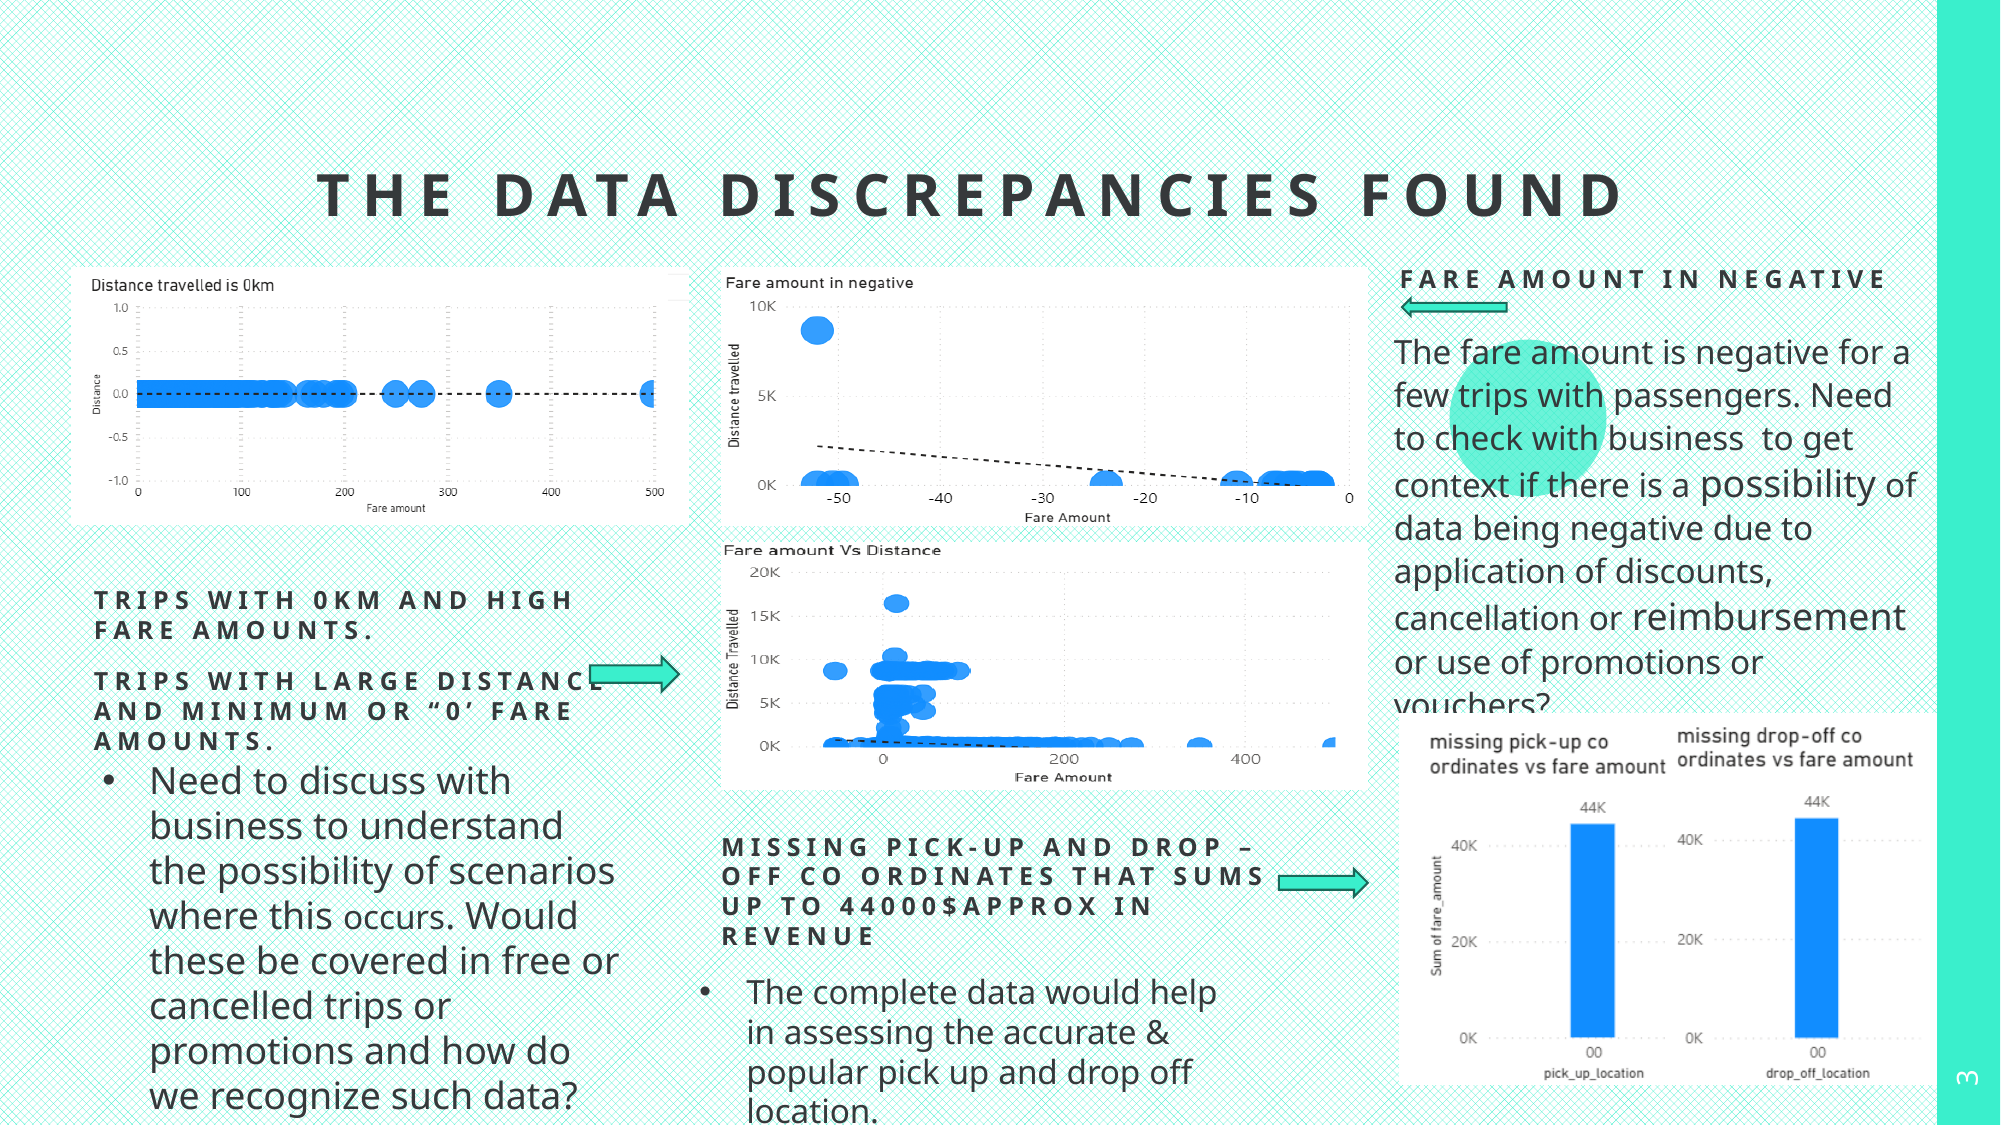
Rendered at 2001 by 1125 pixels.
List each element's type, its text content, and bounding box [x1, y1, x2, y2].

picture [721, 542, 1368, 790]
picture [721, 267, 1368, 526]
text_box [1277, 866, 1370, 900]
title The data discrepancies found [139, 143, 1800, 251]
list Need to discuss with business to understand the possibility of scenarios where this occurs. Would these be covered in free or cancelled trips or promotions and how do we recognize such data? [102, 757, 633, 1066]
picture [1399, 713, 1937, 1085]
text_box The fare amount is negative for a few trips with passengers. Need to check with business to get context if there is a possibility of data being negative due to application of discounts, cancellation or reimbursement or use of promotions or vouchers? [1379, 321, 1937, 732]
text_box The complete data would help in assessing the accurate & popular pick up and drop off location. [699, 970, 1230, 1125]
list Fare amount in negative [1399, 245, 1949, 294]
picture [71, 267, 689, 525]
text_box [1400, 296, 1508, 319]
slide_number 3 [1937, 1032, 2000, 1125]
subtitle Trips with 0km and high fare amounts. Trips with large distance and minimum or “0’ fare amounts. [94, 554, 621, 756]
list Missing pick-up and drop –off co ordinates that sums up to 44000$approx in revenue [721, 843, 1279, 951]
text_box [588, 654, 681, 694]
